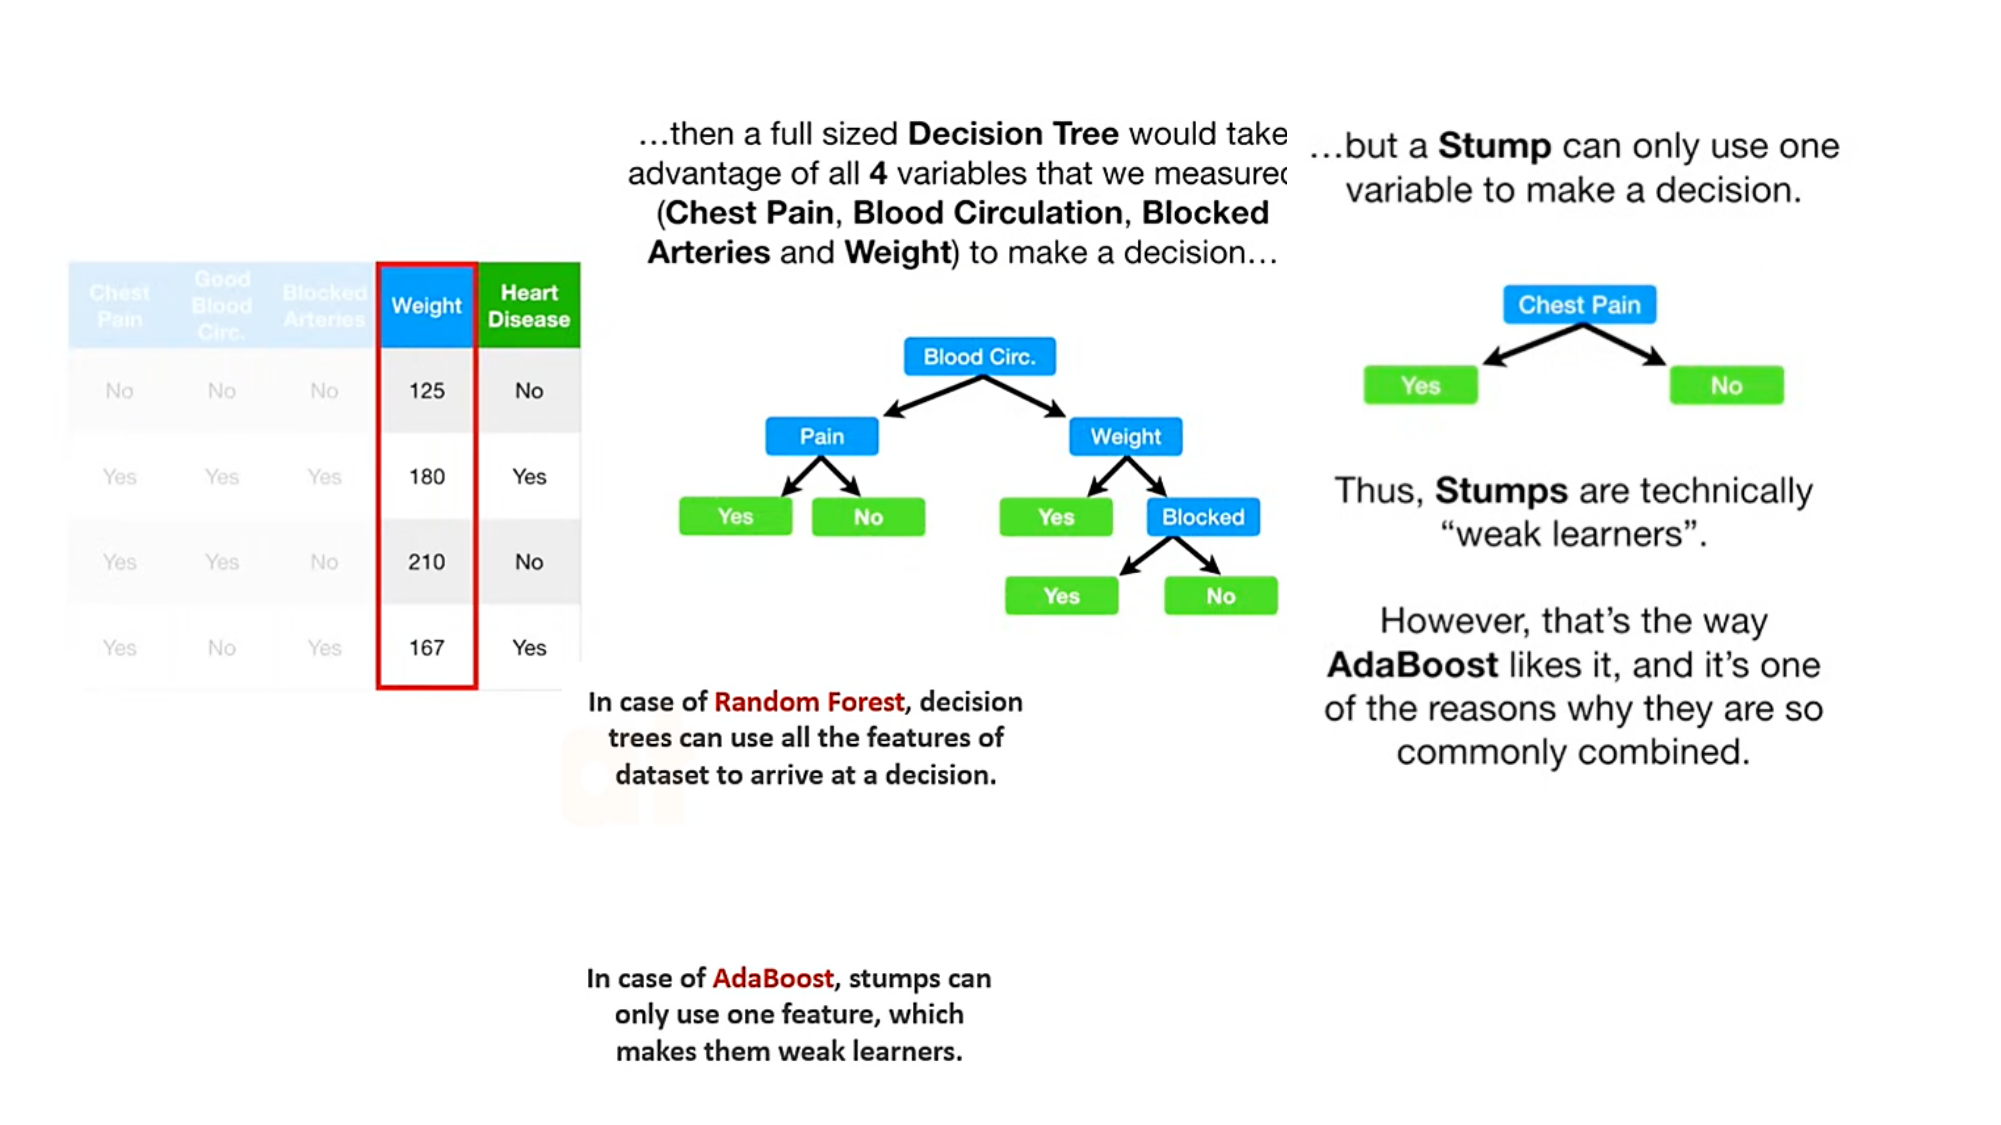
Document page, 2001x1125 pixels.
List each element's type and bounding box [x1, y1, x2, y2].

picture [0, 40, 1876, 1100]
